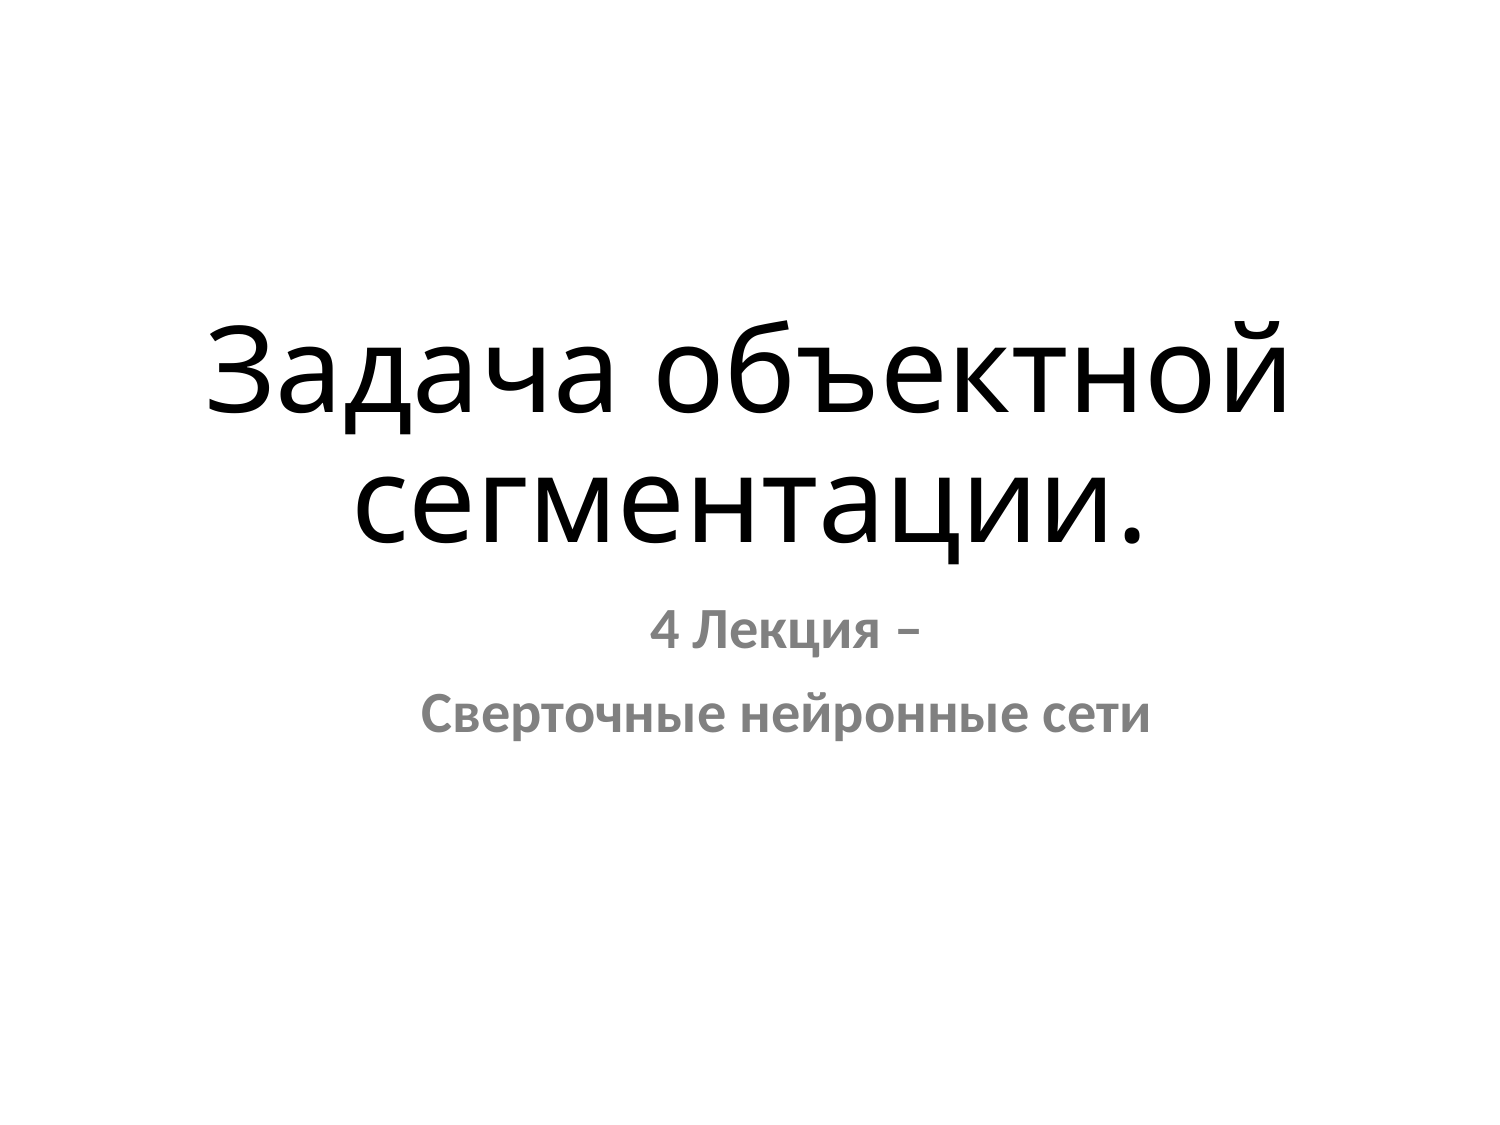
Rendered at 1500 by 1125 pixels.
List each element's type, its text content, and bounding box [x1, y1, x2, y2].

title Задача объектной сегментации. [187, 184, 1313, 576]
subtitle 4 Лекция – Сверточные нейронные сети [120, 590, 1467, 1094]
